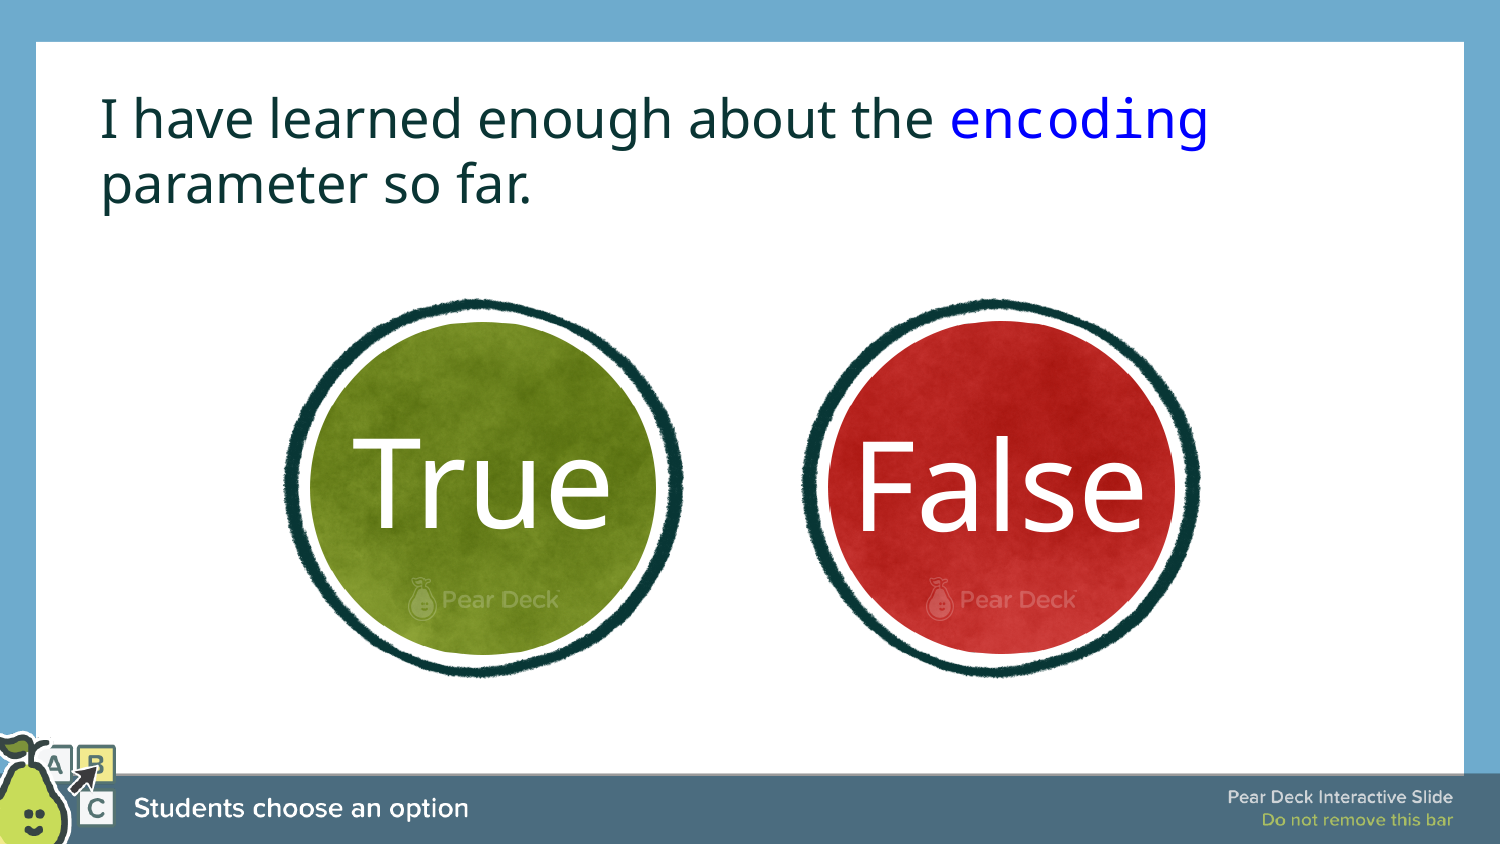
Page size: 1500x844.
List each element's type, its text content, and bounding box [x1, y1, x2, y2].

text_box [36, 41, 1464, 724]
title I have learned enough about the encoding parameter so far. [85, 95, 1450, 204]
picture [270, 284, 699, 689]
picture [0, 726, 1500, 844]
picture [788, 284, 1216, 689]
